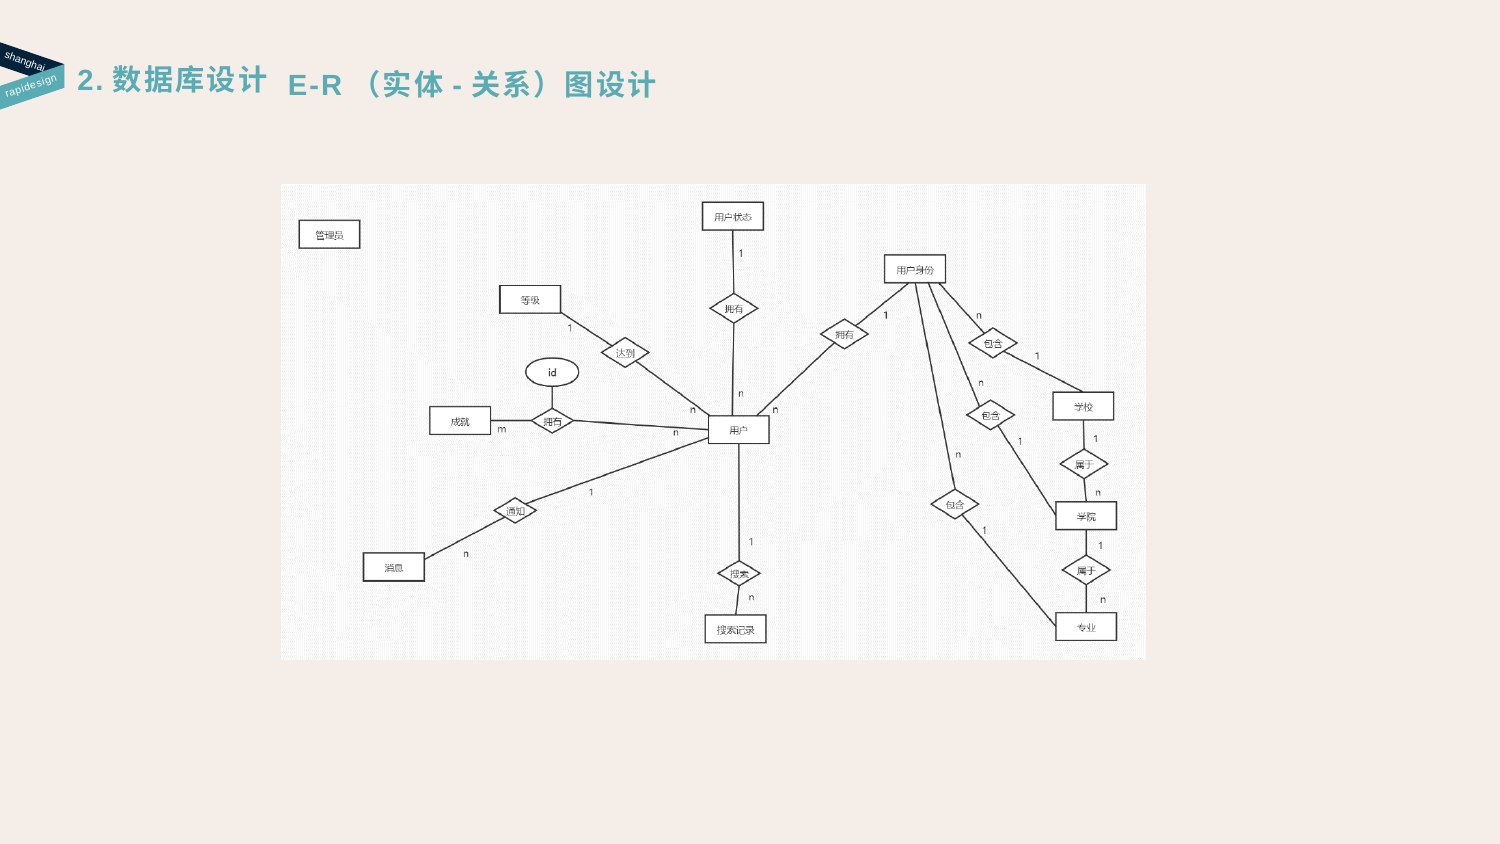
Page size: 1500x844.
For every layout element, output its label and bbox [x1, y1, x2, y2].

text_box [0, 37, 16, 43]
picture [281, 184, 1146, 660]
text_box [64, 53, 665, 110]
text_box [0, 43, 66, 108]
